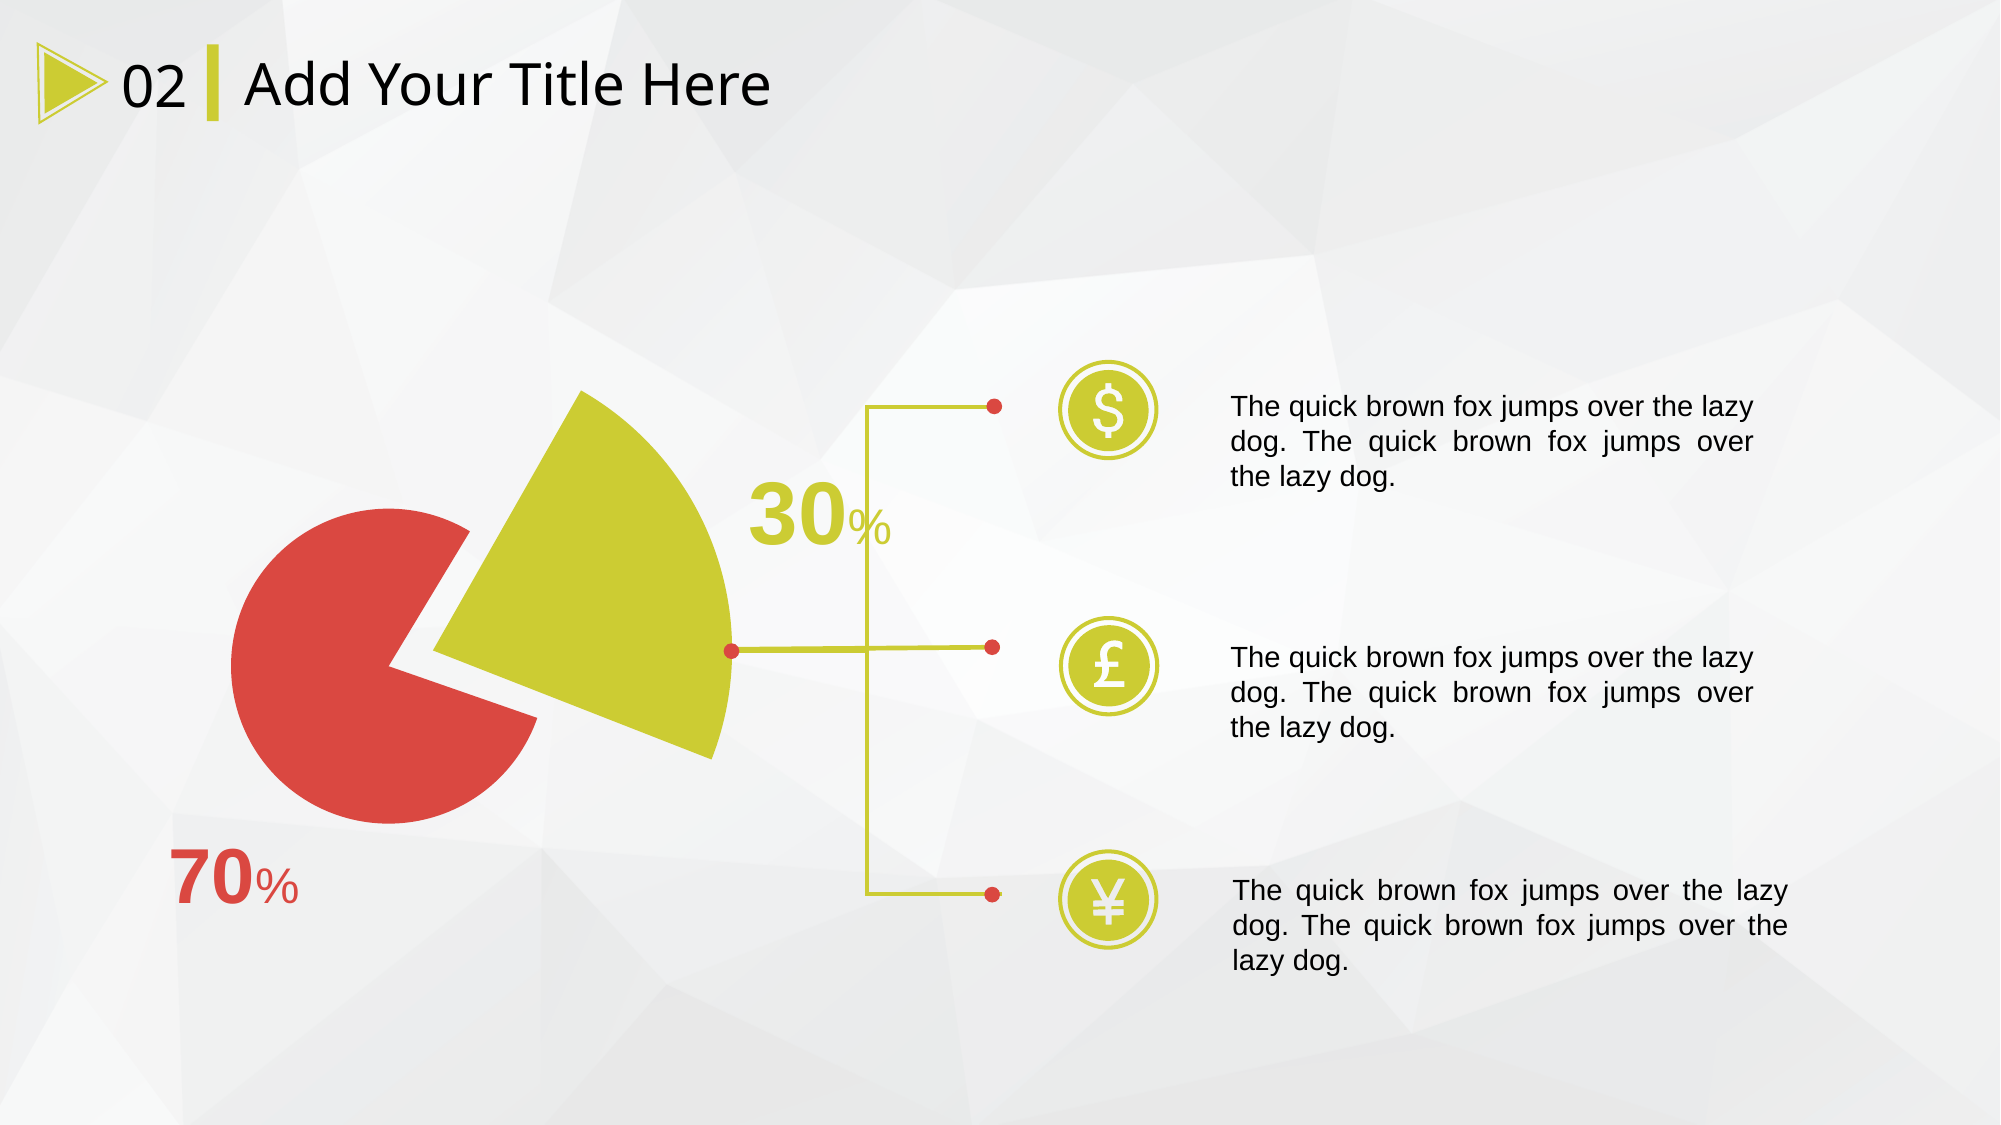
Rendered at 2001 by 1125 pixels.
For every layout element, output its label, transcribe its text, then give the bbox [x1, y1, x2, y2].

text_box [985, 397, 1004, 411]
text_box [1058, 615, 1160, 717]
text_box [1058, 849, 1159, 950]
text_box 70% [153, 818, 315, 927]
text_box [28, 42, 108, 120]
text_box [732, 650, 1002, 894]
text_box The quick brown fox jumps over the lazy dog. The quick brown fox jumps over the lazy dog. [1215, 379, 1770, 500]
text_box 02 [106, 41, 220, 127]
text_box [1058, 359, 1159, 461]
text_box The quick brown fox jumps over the lazy dog. The quick brown fox jumps over the lazy dog. [1215, 630, 1770, 751]
text_box Add Your Title Here [229, 39, 1073, 125]
text_box [229, 507, 539, 825]
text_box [732, 406, 1002, 650]
text_box The quick brown fox jumps over the lazy dog. The quick brown fox jumps over the lazy dog. [1217, 863, 1805, 984]
text_box [722, 642, 732, 661]
text_box [983, 894, 1002, 904]
text_box [431, 388, 732, 761]
picture [0, 0, 2000, 1125]
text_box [732, 647, 1000, 651]
